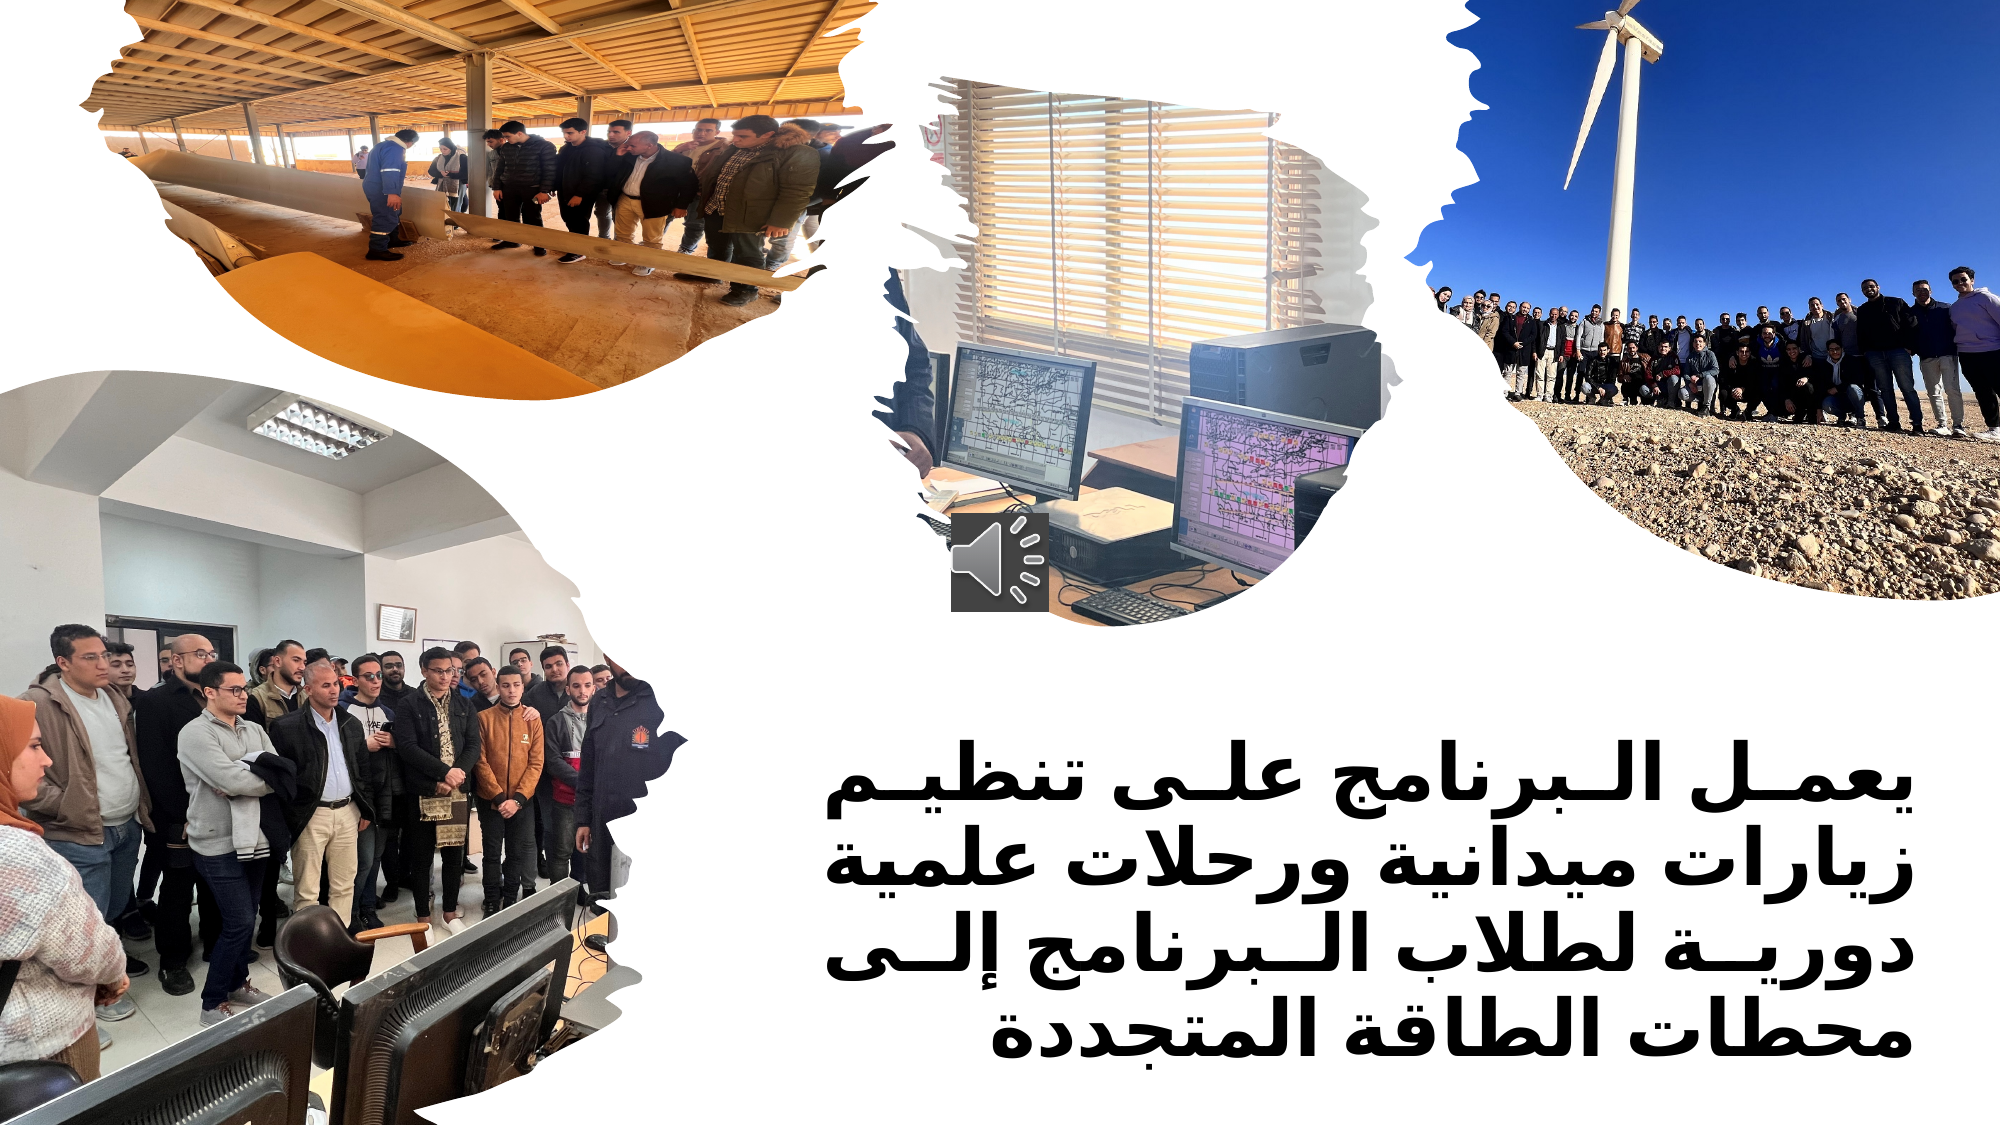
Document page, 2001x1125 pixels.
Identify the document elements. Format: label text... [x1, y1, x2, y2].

picture [0, 0, 2000, 1125]
text_box يعمل البرنامج على تنظيم زيارات ميدانية ورحلات علمية دورية لطلاب البرنامج إلى محطات الطاقة المتجددة [807, 724, 1934, 1091]
